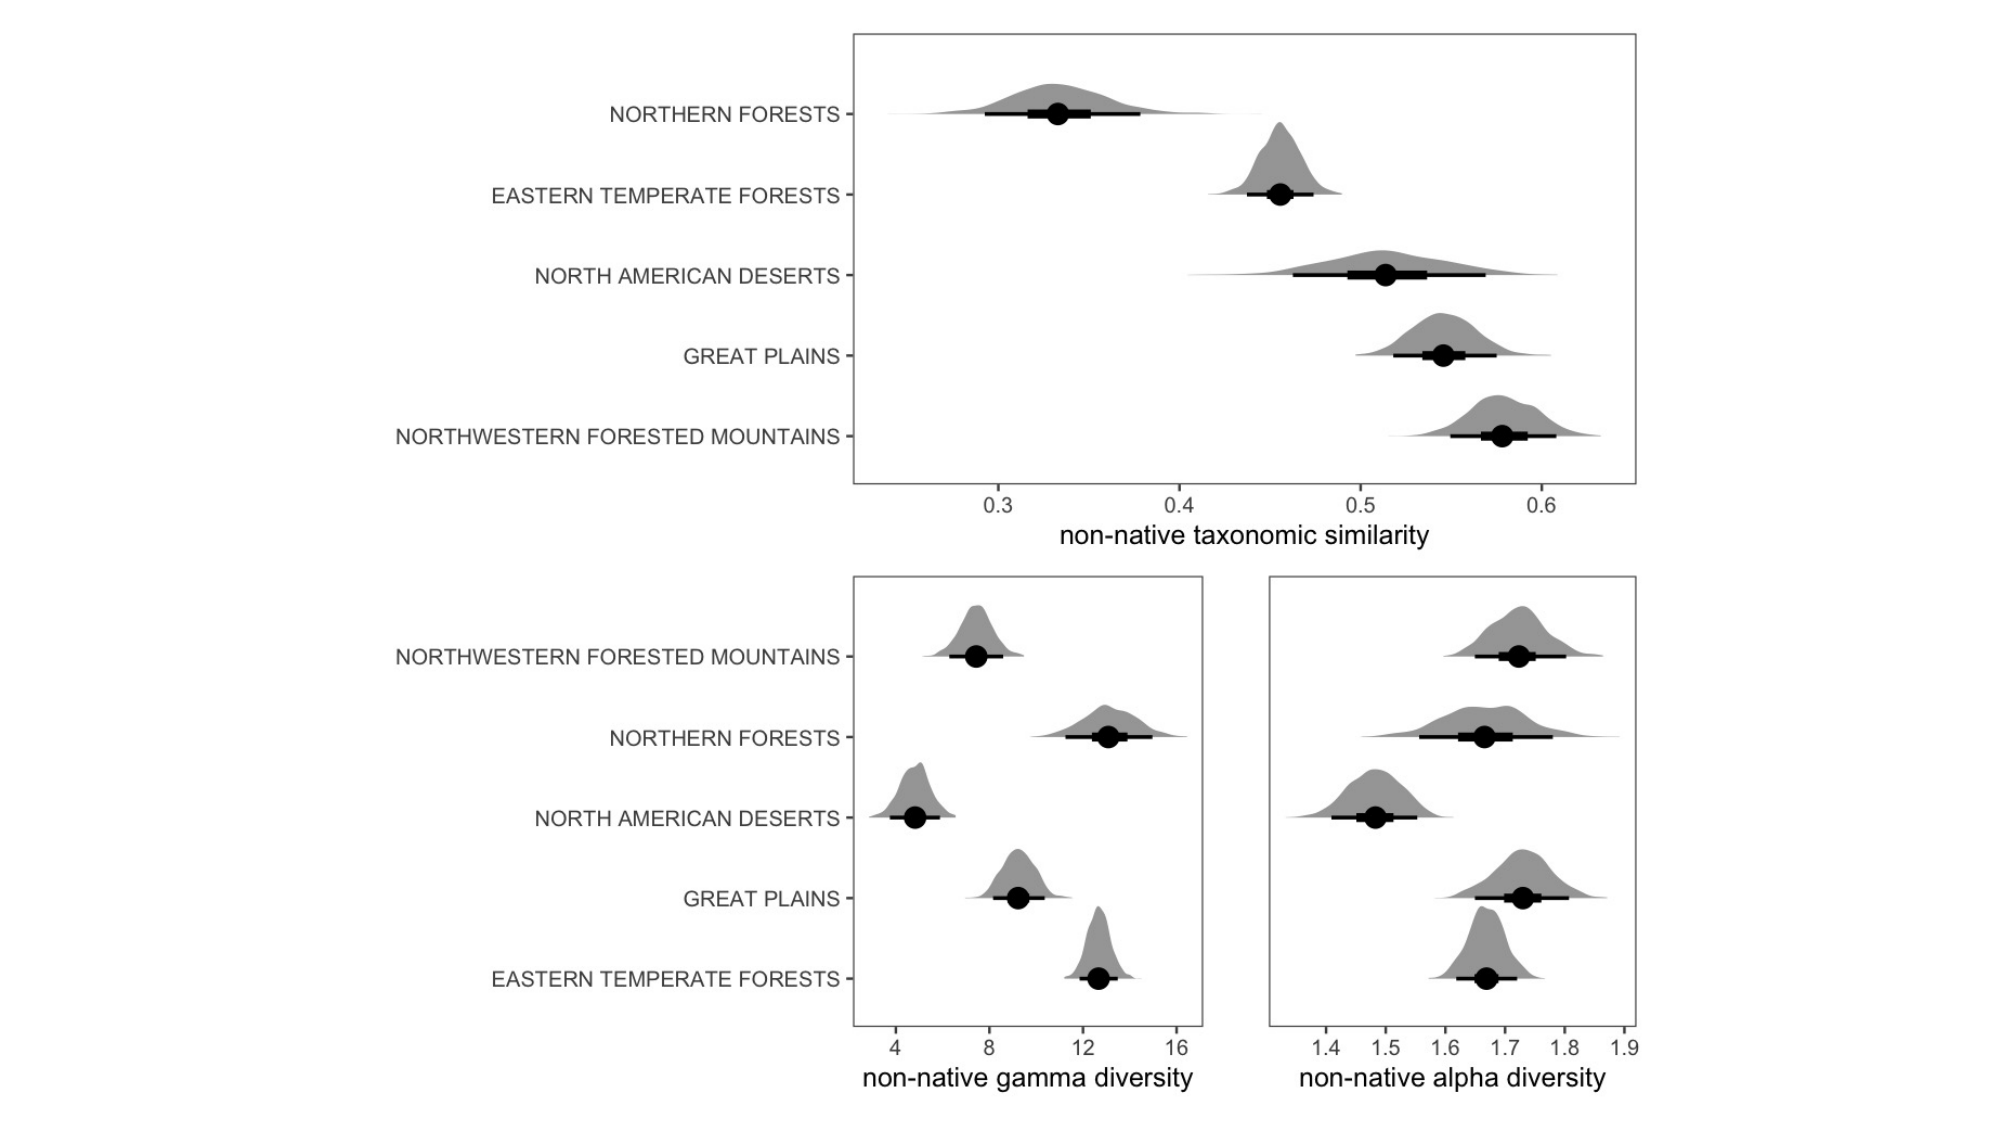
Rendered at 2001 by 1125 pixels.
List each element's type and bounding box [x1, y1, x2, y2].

picture [349, 20, 1650, 1105]
